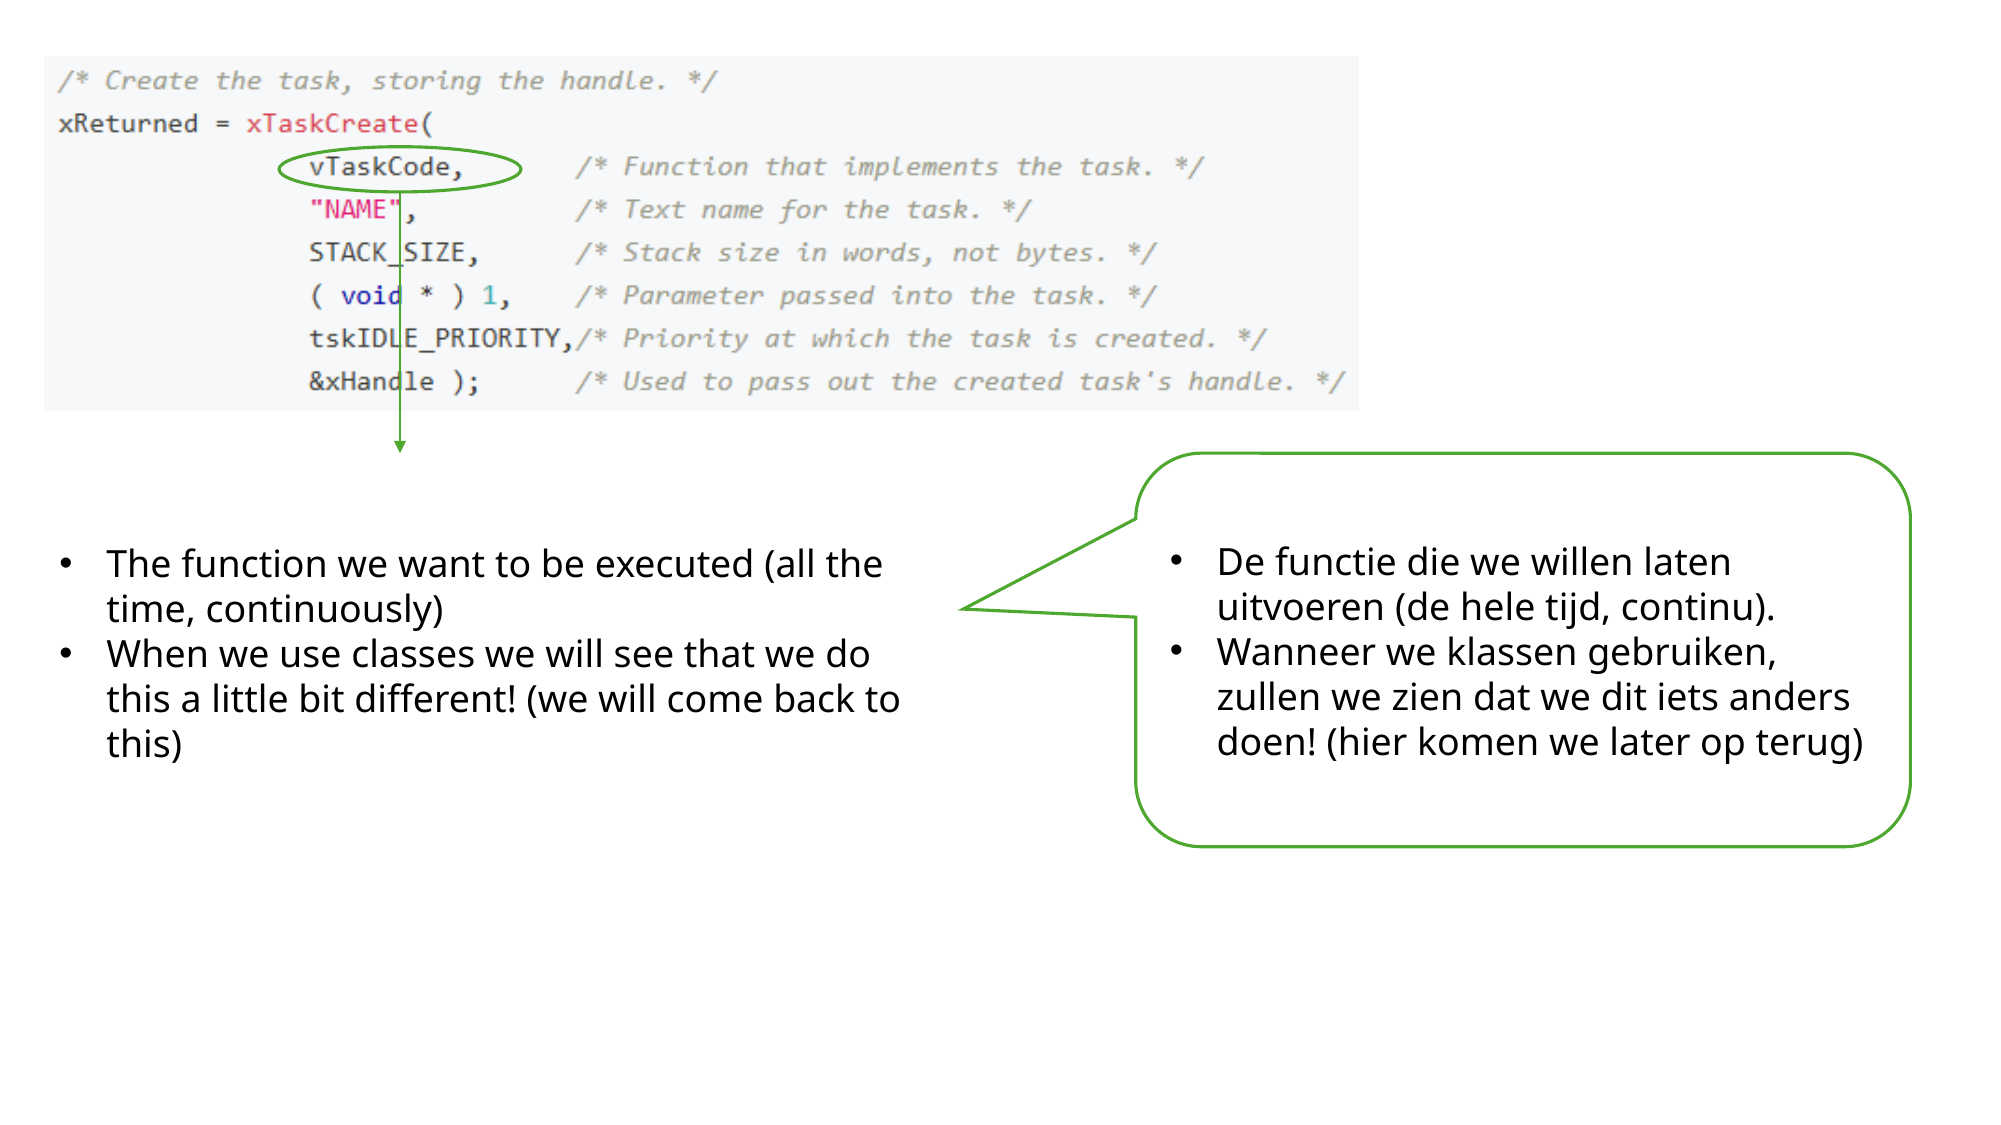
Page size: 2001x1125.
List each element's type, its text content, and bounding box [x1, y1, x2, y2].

text_box The function we want to be executed (all the time, continuously) When we use classes we will see that we do this a little bit different! (we will come back to this) [44, 532, 939, 772]
picture [44, 56, 1359, 412]
text_box De functie die we willen laten uitvoeren (de hele tijd, continu). Wanneer we klassen gebruiken, zullen we zien dat we dit iets anders doen! (hier komen we later op terug) [957, 451, 1912, 849]
